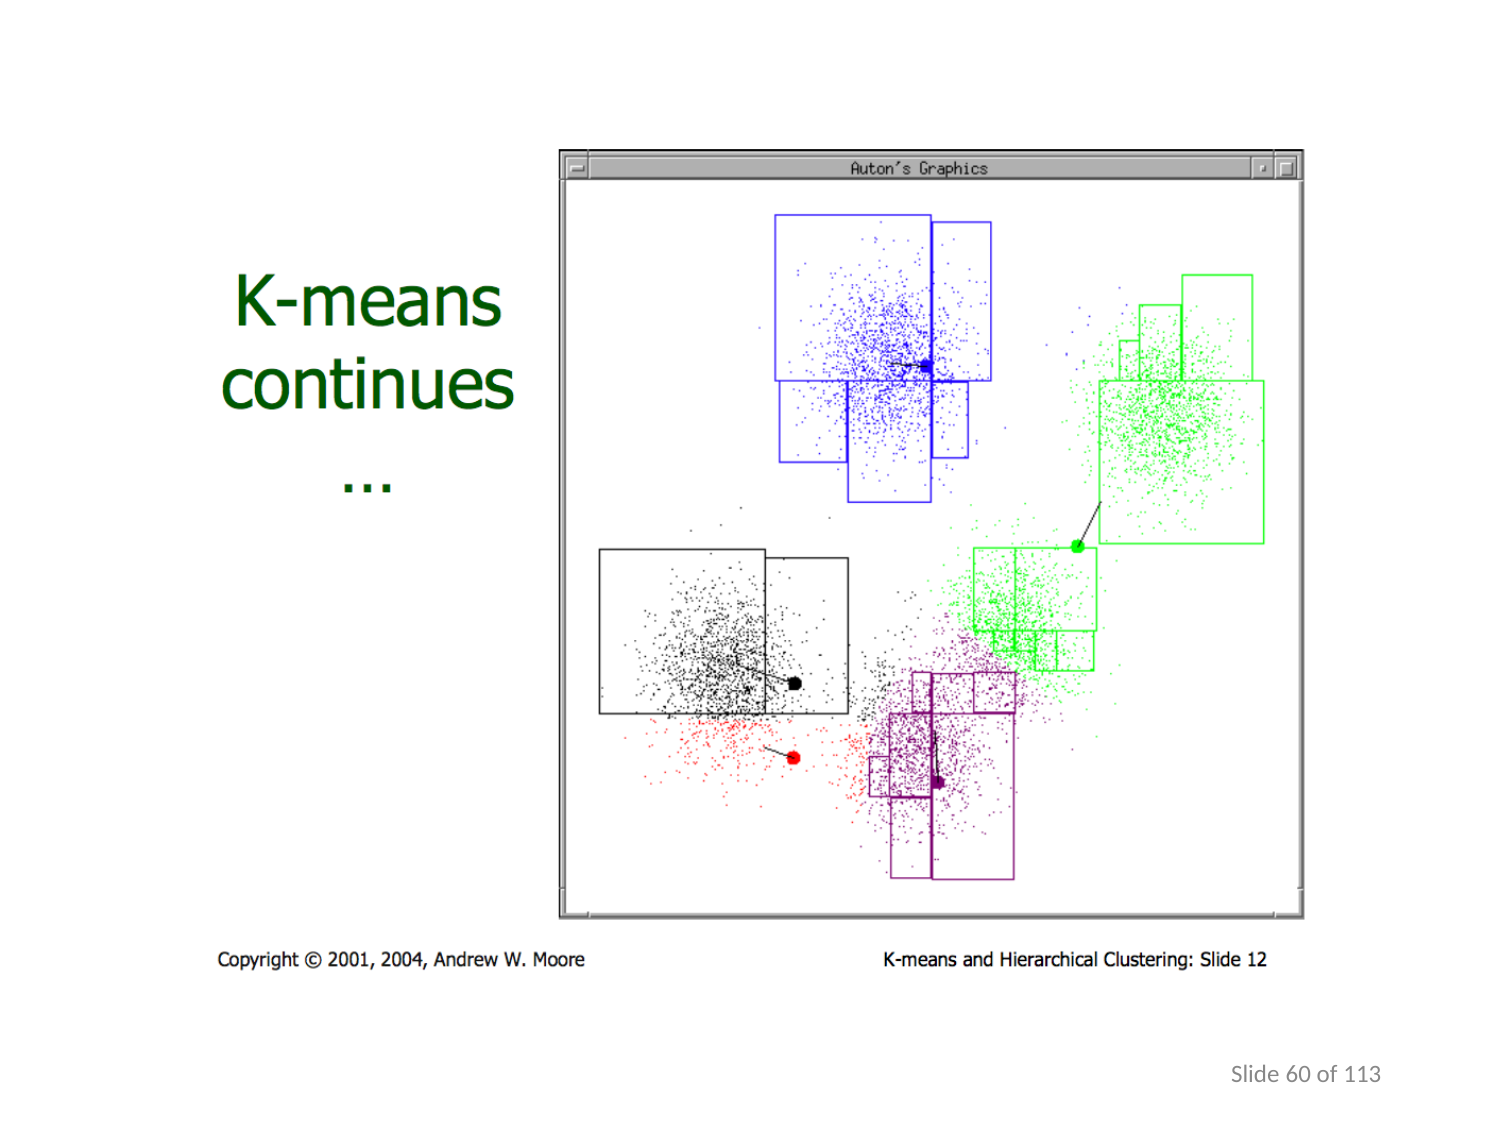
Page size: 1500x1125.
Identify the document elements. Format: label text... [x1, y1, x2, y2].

slide_number Slide ‹#› of 113 [1059, 1042, 1397, 1103]
picture [187, 147, 1313, 978]
